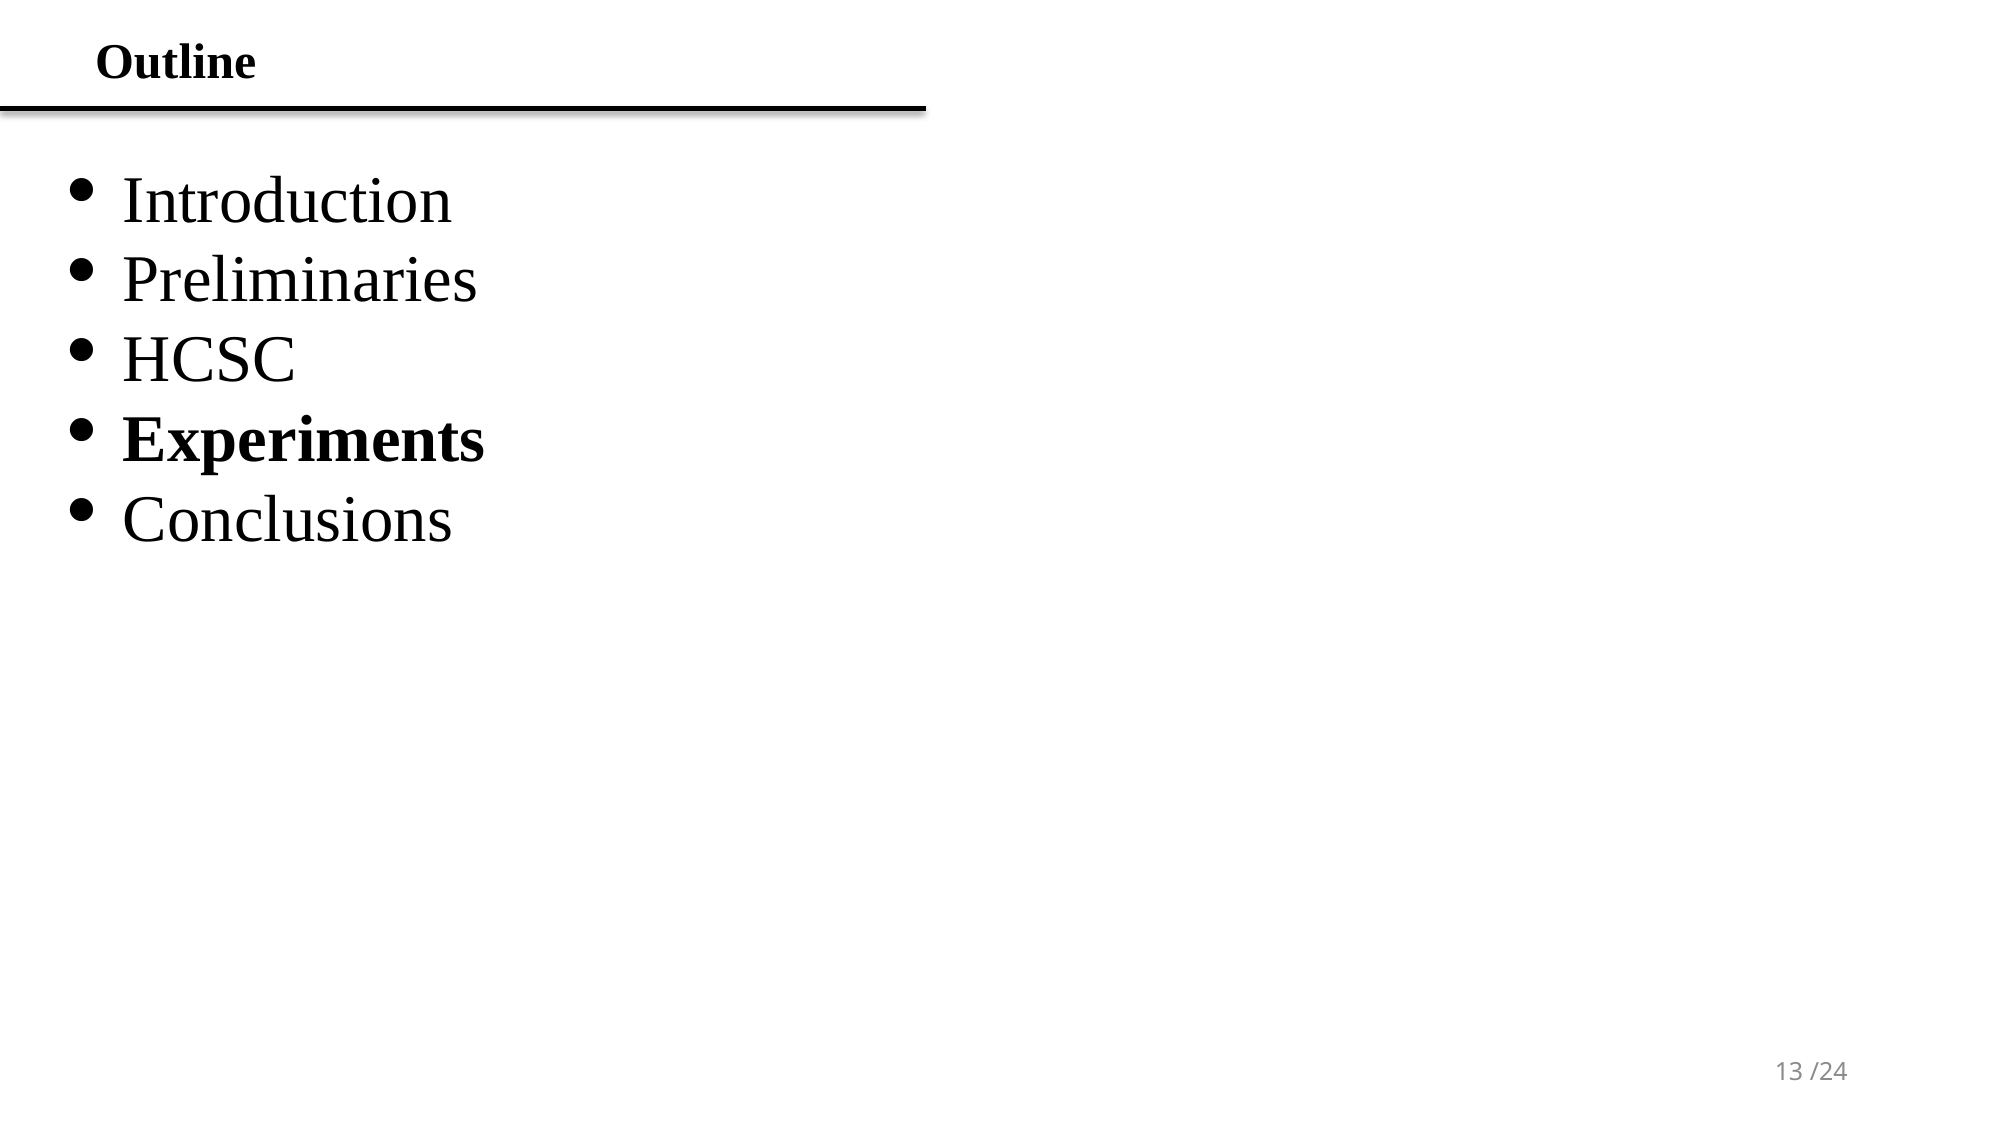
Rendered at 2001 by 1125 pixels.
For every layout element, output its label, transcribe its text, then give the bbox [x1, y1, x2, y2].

slide_number 13 /24 [1412, 1042, 1863, 1103]
text_box Outline [80, 21, 394, 96]
text_box Introduction Preliminaries HCSC Experiments Conclusions [51, 147, 1982, 803]
